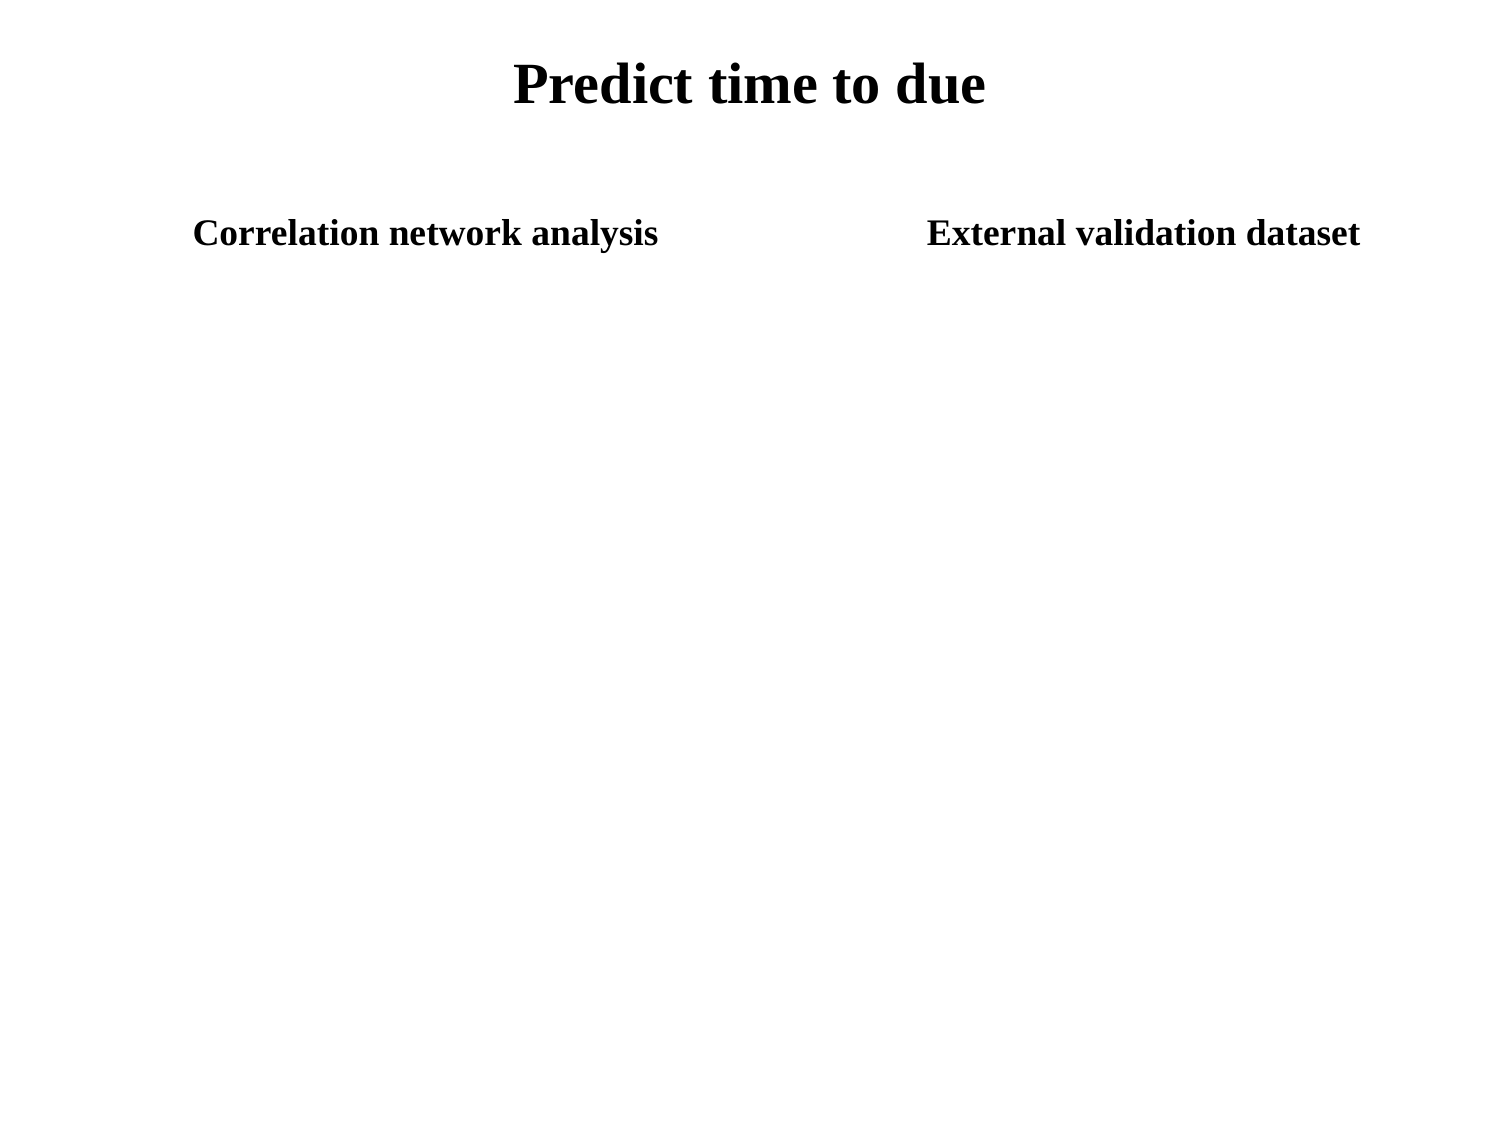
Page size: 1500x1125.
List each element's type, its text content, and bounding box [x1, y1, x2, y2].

text_box External validation dataset [912, 200, 1376, 260]
text_box Correlation network analysis [177, 200, 674, 260]
text_box Predict time to due [0, 37, 1500, 123]
